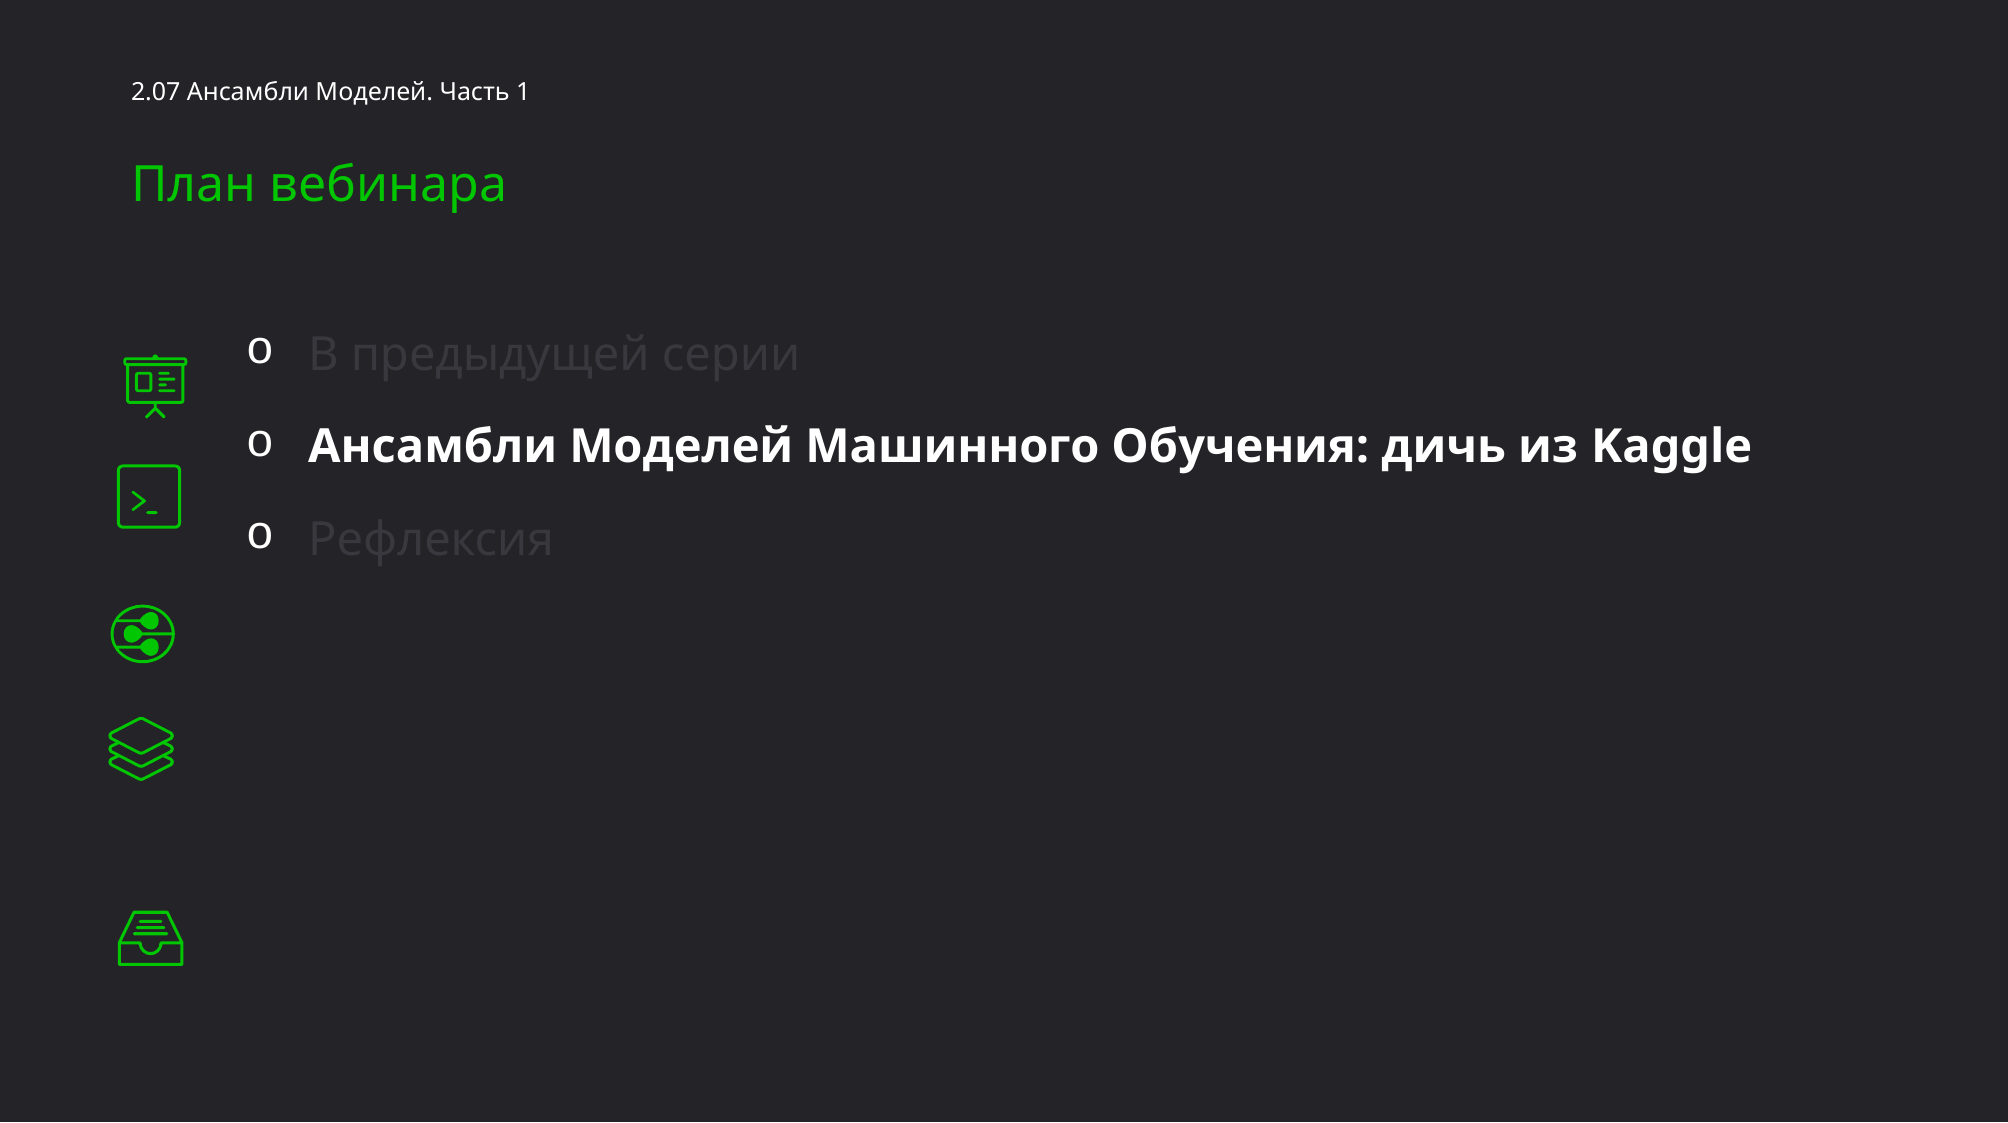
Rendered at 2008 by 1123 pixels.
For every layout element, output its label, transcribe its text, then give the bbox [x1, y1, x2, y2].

text_box [110, 604, 175, 664]
text_box В предыдущей серии Ансамбли Моделей Машинного Обучения: дичь из Kaggle Рефлексия [229, 314, 1990, 1088]
text_box [108, 716, 174, 781]
text_box [123, 354, 188, 419]
text_box [117, 910, 184, 966]
text_box [116, 464, 182, 529]
text_box 2.07 Ансамбли Моделей. Часть 1 [131, 55, 1150, 133]
text_box План вебинара [131, 133, 1004, 281]
